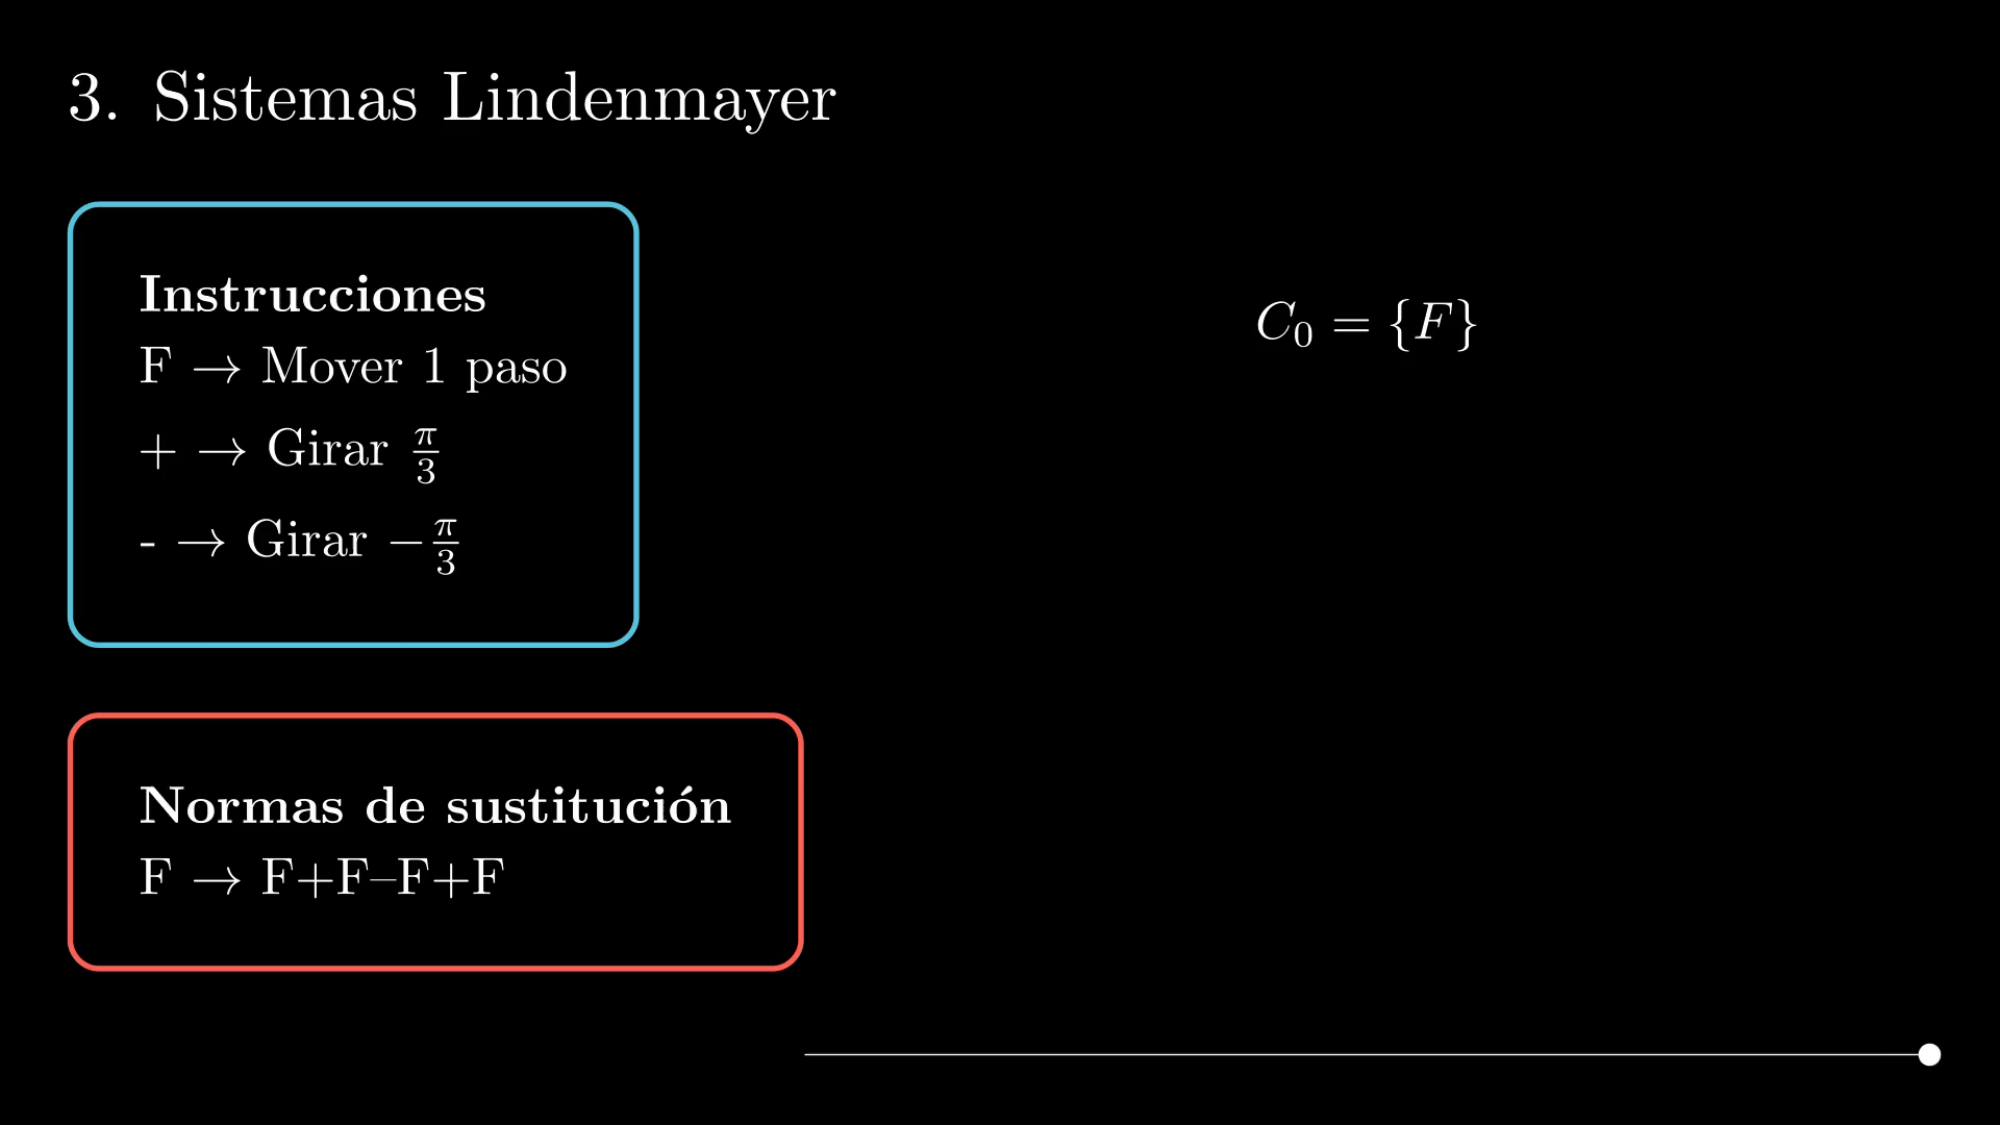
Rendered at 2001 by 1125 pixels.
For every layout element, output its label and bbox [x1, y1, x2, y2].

text_box [0, 0, 2000, 1125]
